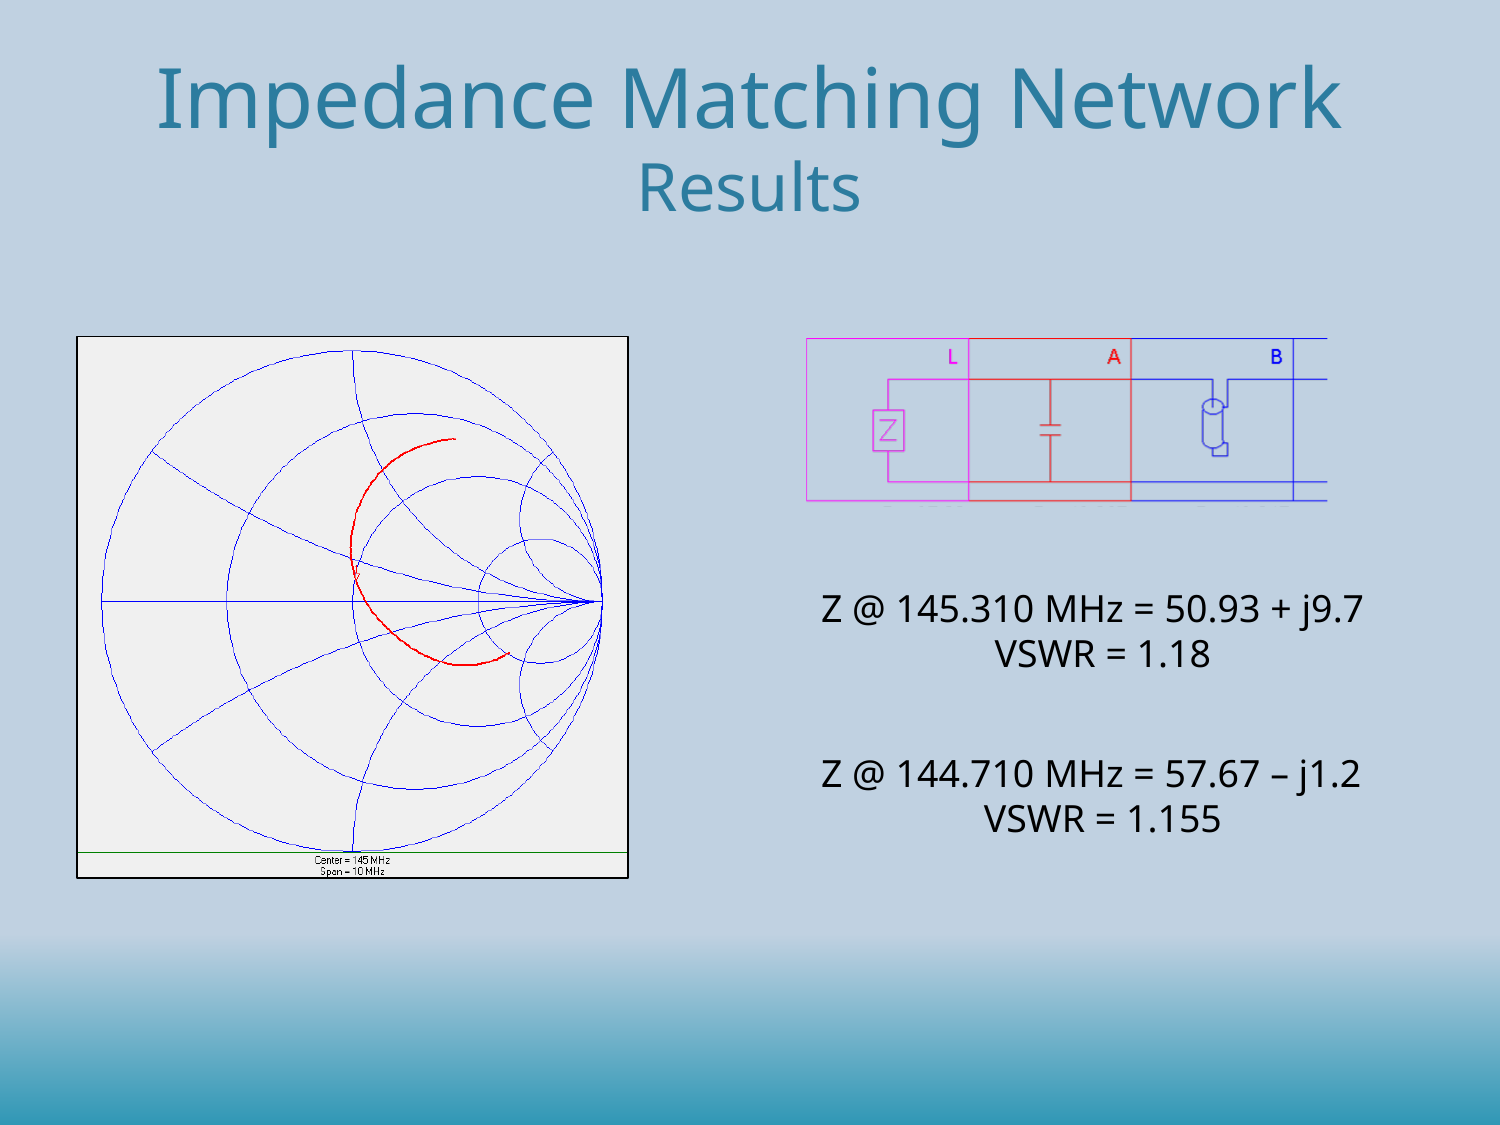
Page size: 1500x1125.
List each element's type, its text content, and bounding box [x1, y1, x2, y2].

text_box Z @ 144.710 MHz = 57.67 – j1.2 VSWR = 1.155 [806, 742, 1410, 848]
title Impedance Matching Network Results [90, 0, 1410, 233]
list [90, 262, 1410, 975]
text_box Z @ 145.310 MHz = 50.93 + j9.7 VSWR = 1.18 [806, 577, 1410, 683]
picture [805, 338, 1329, 507]
picture [77, 336, 628, 878]
